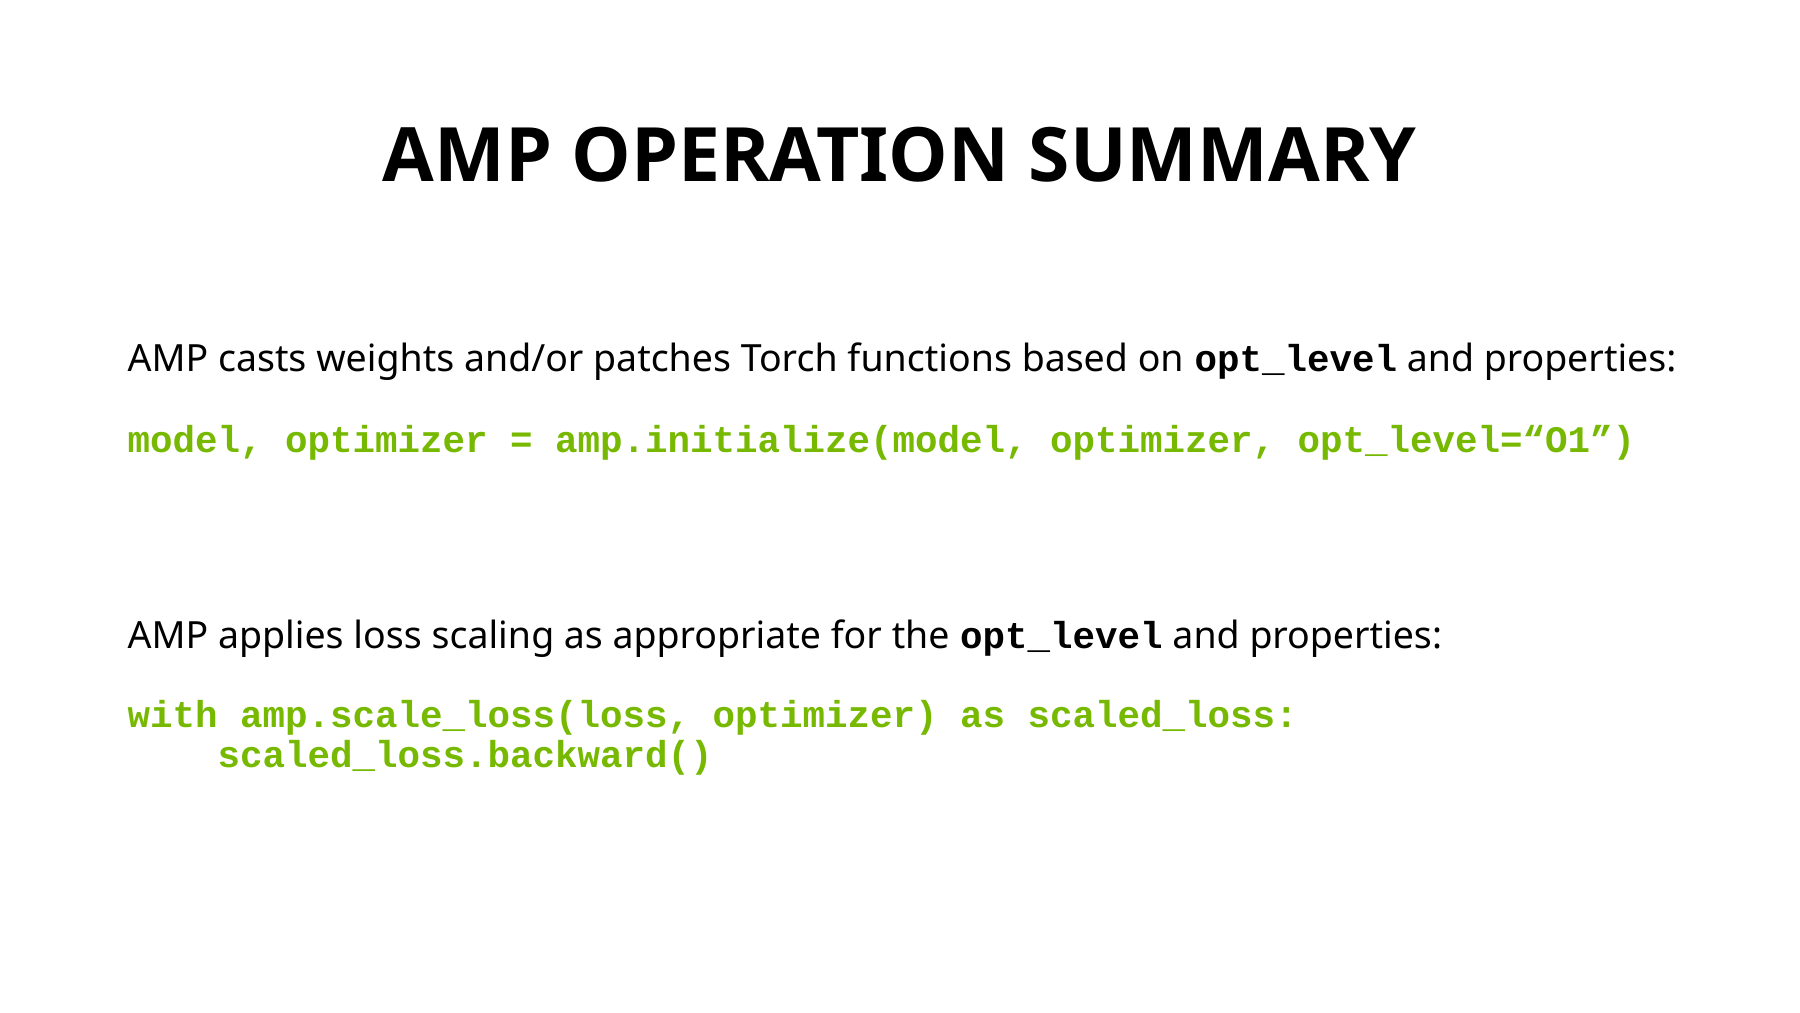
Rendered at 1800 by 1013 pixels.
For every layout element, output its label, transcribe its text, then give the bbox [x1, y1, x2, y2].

title Amp operation summary [81, 108, 1719, 206]
list AMP casts weights and/or patches Torch functions based on opt_level and properties: model, optimizer = amp.initialize(model, optimizer, opt_level=“O1”) AMP applies loss scaling as appropriate for the opt_level and properties: with amp.scale_loss(loss, optimizer) as scaled_loss: scaled_loss.backward() [112, 331, 1787, 681]
